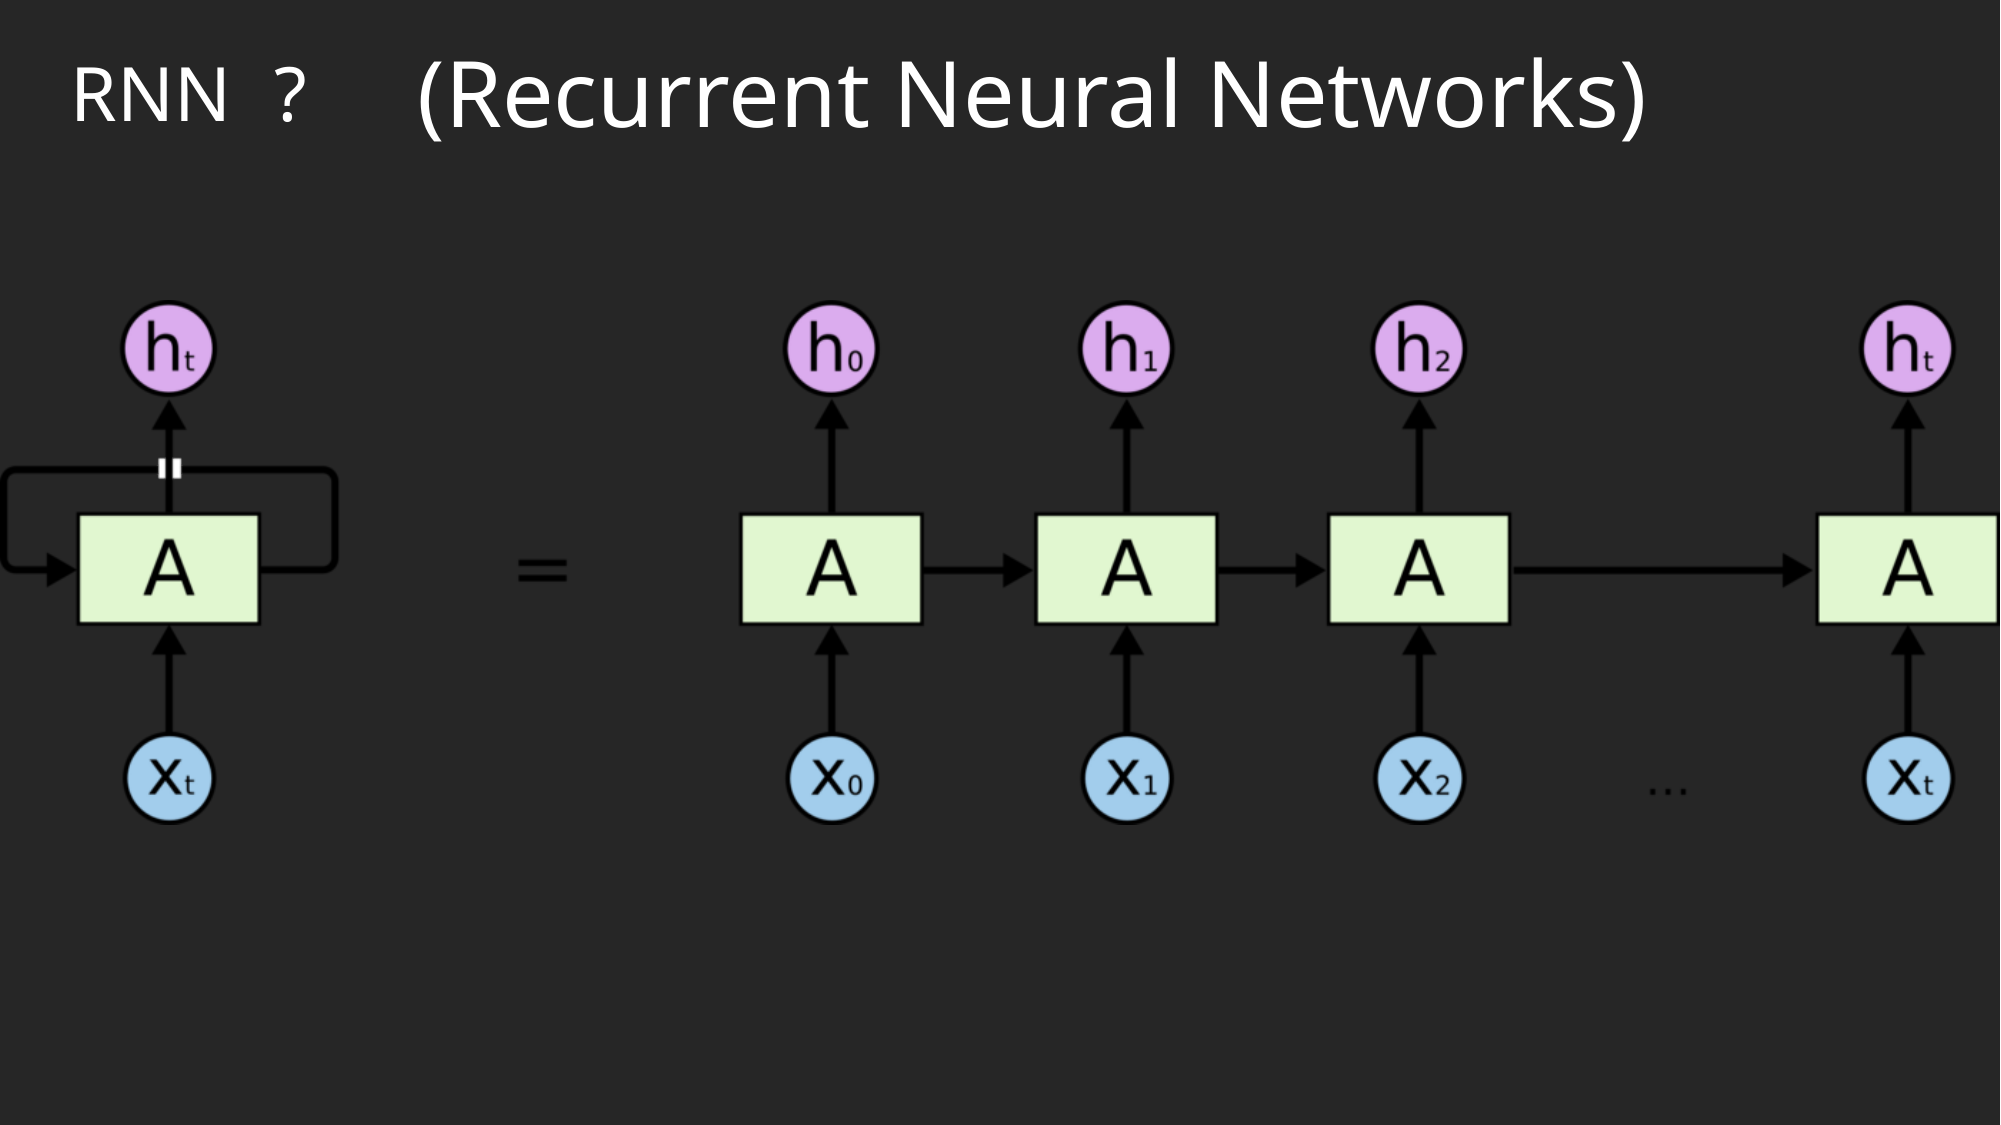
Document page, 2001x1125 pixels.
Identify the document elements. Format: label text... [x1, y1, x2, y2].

text_box (Recurrent Neural Networks) [402, 28, 1663, 154]
picture [0, 300, 2000, 825]
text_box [55, 38, 328, 146]
